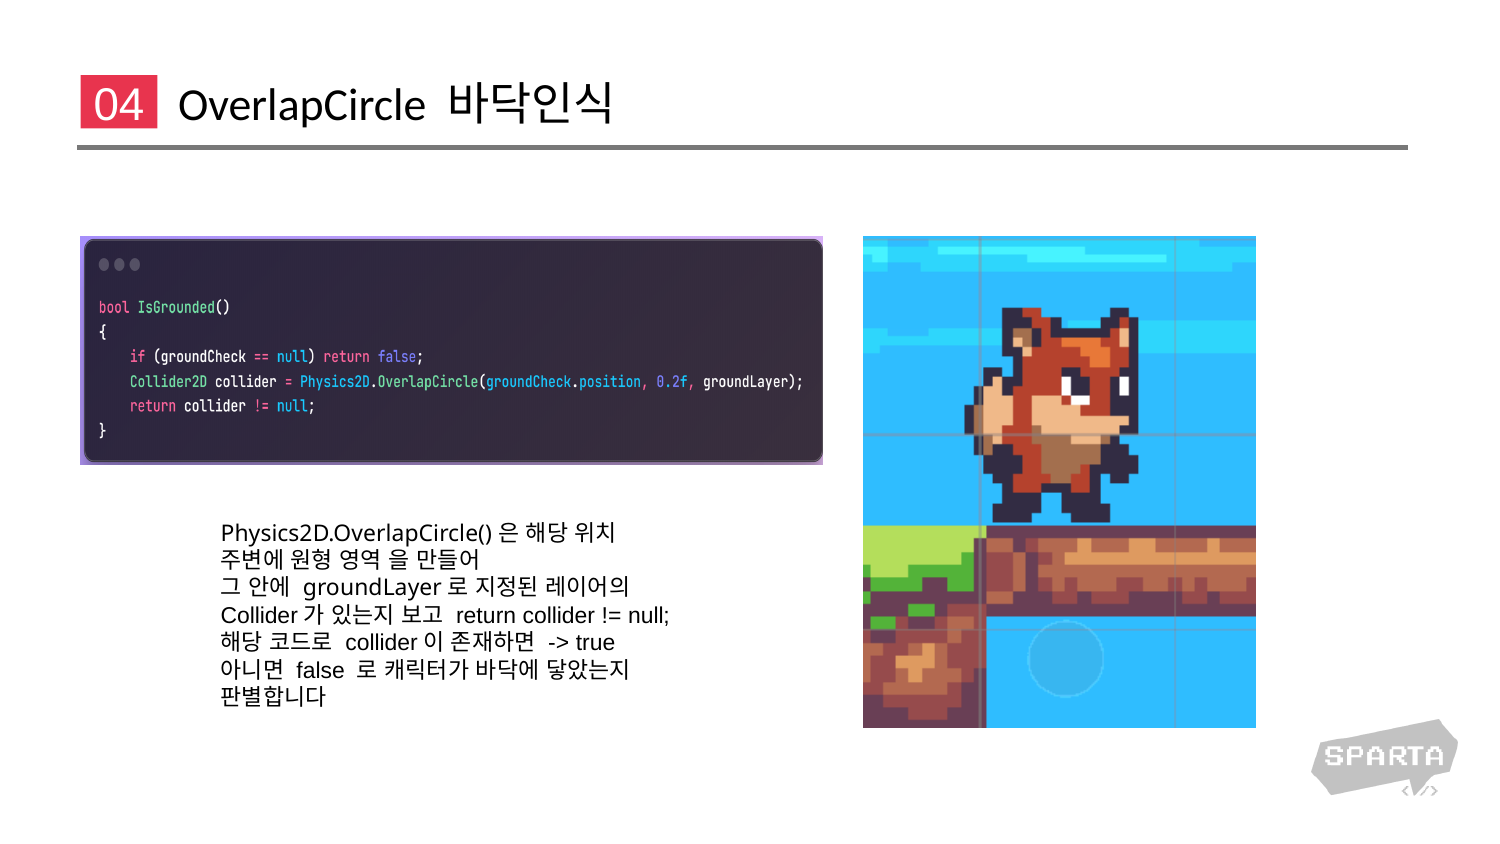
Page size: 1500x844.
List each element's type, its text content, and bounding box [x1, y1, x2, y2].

picture [863, 236, 1256, 728]
text_box OverlapCircle 바닥인식 [178, 67, 976, 136]
text_box 04 [73, 75, 165, 144]
picture [77, 145, 1409, 151]
picture [1311, 719, 1458, 796]
text_box Physics2D.OverlapCircle()은 해당 위치 주변에 원형 영역 을 만들어 그 안에 groundLayer로 지정된 레이어의 Collider가 있는지 보고 return collider != null; 해당 코드로 collider이 존재하면 -> true 아니면 false 로 캐릭터가 바닥에 닿았는지 판별합니다 [205, 503, 698, 726]
picture [80, 236, 823, 465]
